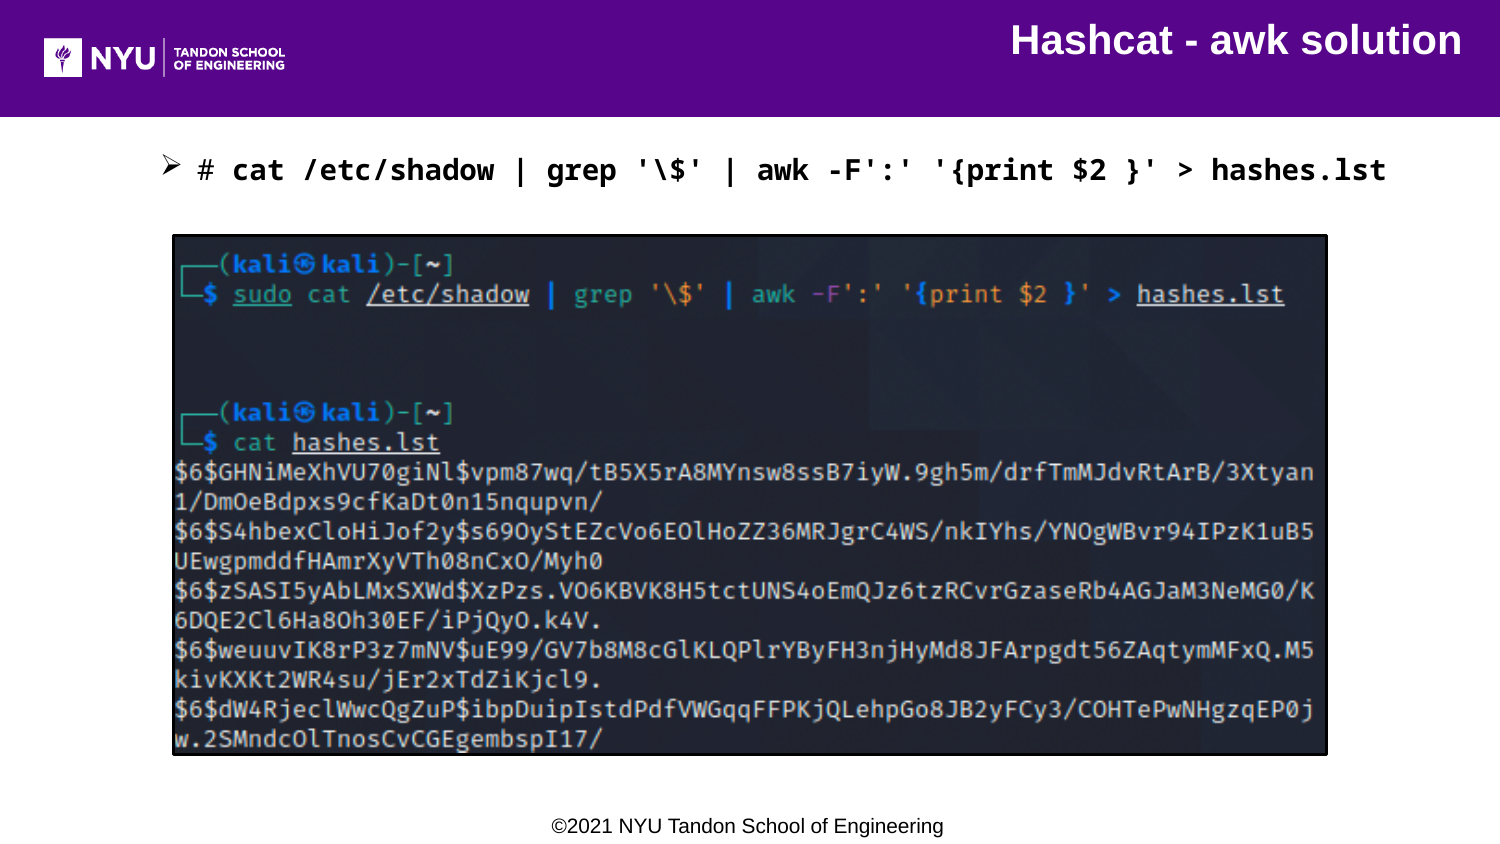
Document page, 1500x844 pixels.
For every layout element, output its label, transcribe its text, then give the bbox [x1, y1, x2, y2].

list # cat /etc/shadow | grep '\$' | awk -F':' '{print $2 }' > hashes.lst [47, 151, 1454, 800]
picture [174, 236, 1326, 754]
picture [44, 38, 285, 77]
list Hashcat - awk solution [392, 12, 1463, 109]
